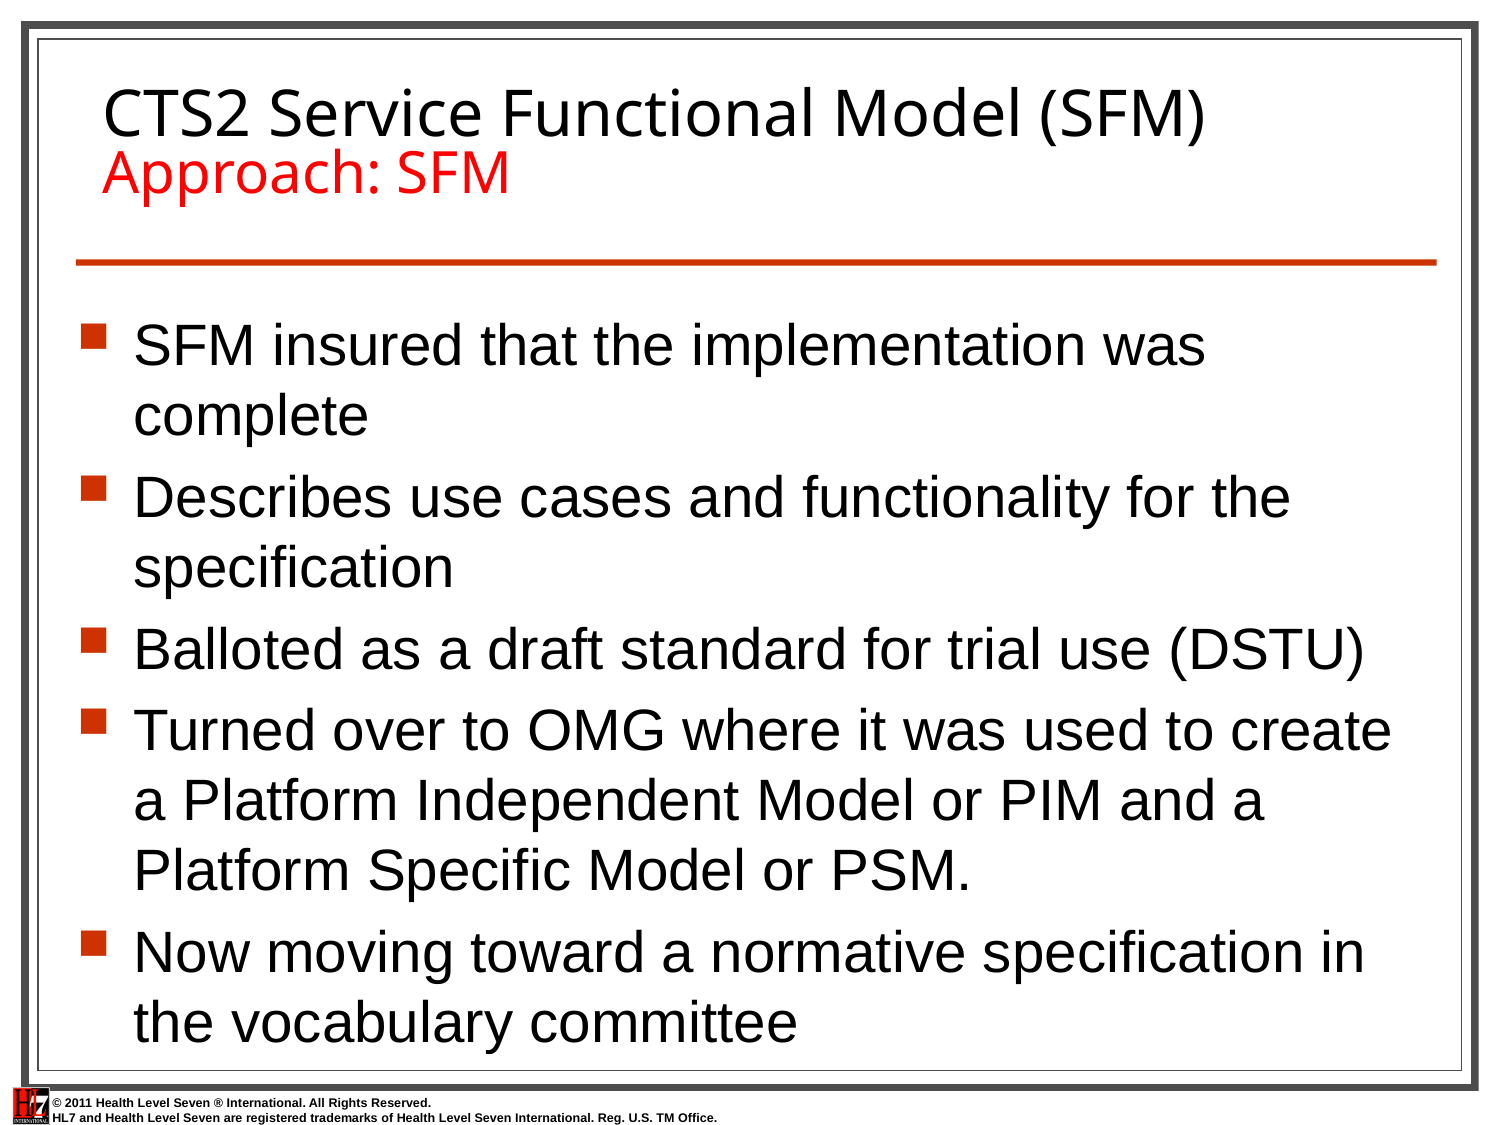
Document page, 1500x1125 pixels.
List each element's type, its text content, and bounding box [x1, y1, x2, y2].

picture [12, 1087, 50, 1125]
list SFM insured that the implementation was complete Describes use cases and functionality for the specification Balloted as a draft standard for trial use (DSTU) Turned over to OMG where it was used to create a Platform Independent Model or PIM and a Platform Specific Model or PSM. Now moving toward a normative specification in the vocabulary committee [62, 299, 1438, 1026]
title CTS2 Service Functional Model (SFM) Approach: SFM [87, 77, 1426, 213]
